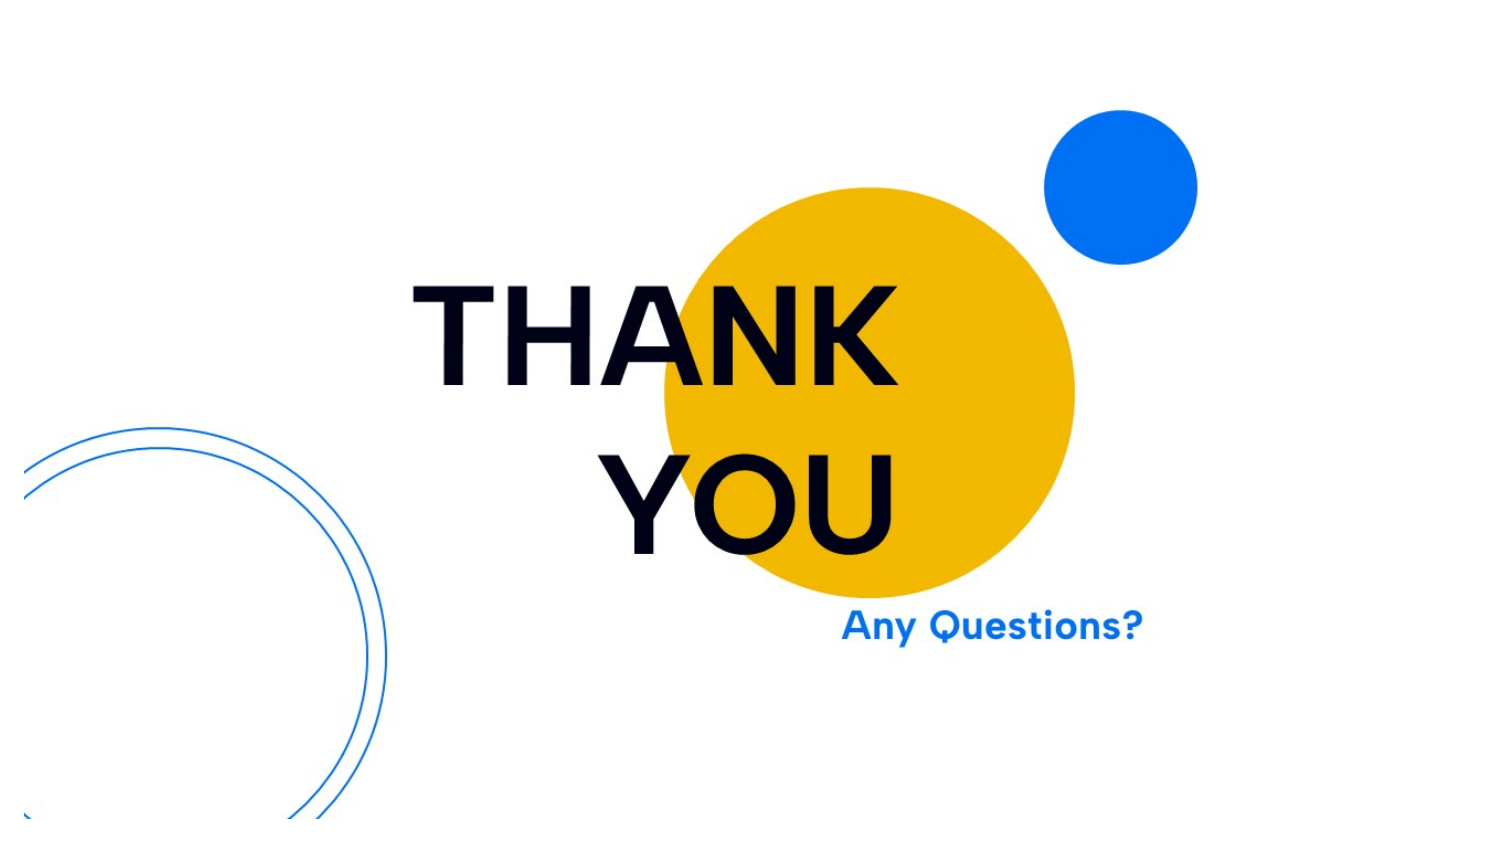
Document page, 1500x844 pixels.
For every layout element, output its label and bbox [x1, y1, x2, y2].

picture [24, 24, 1437, 819]
